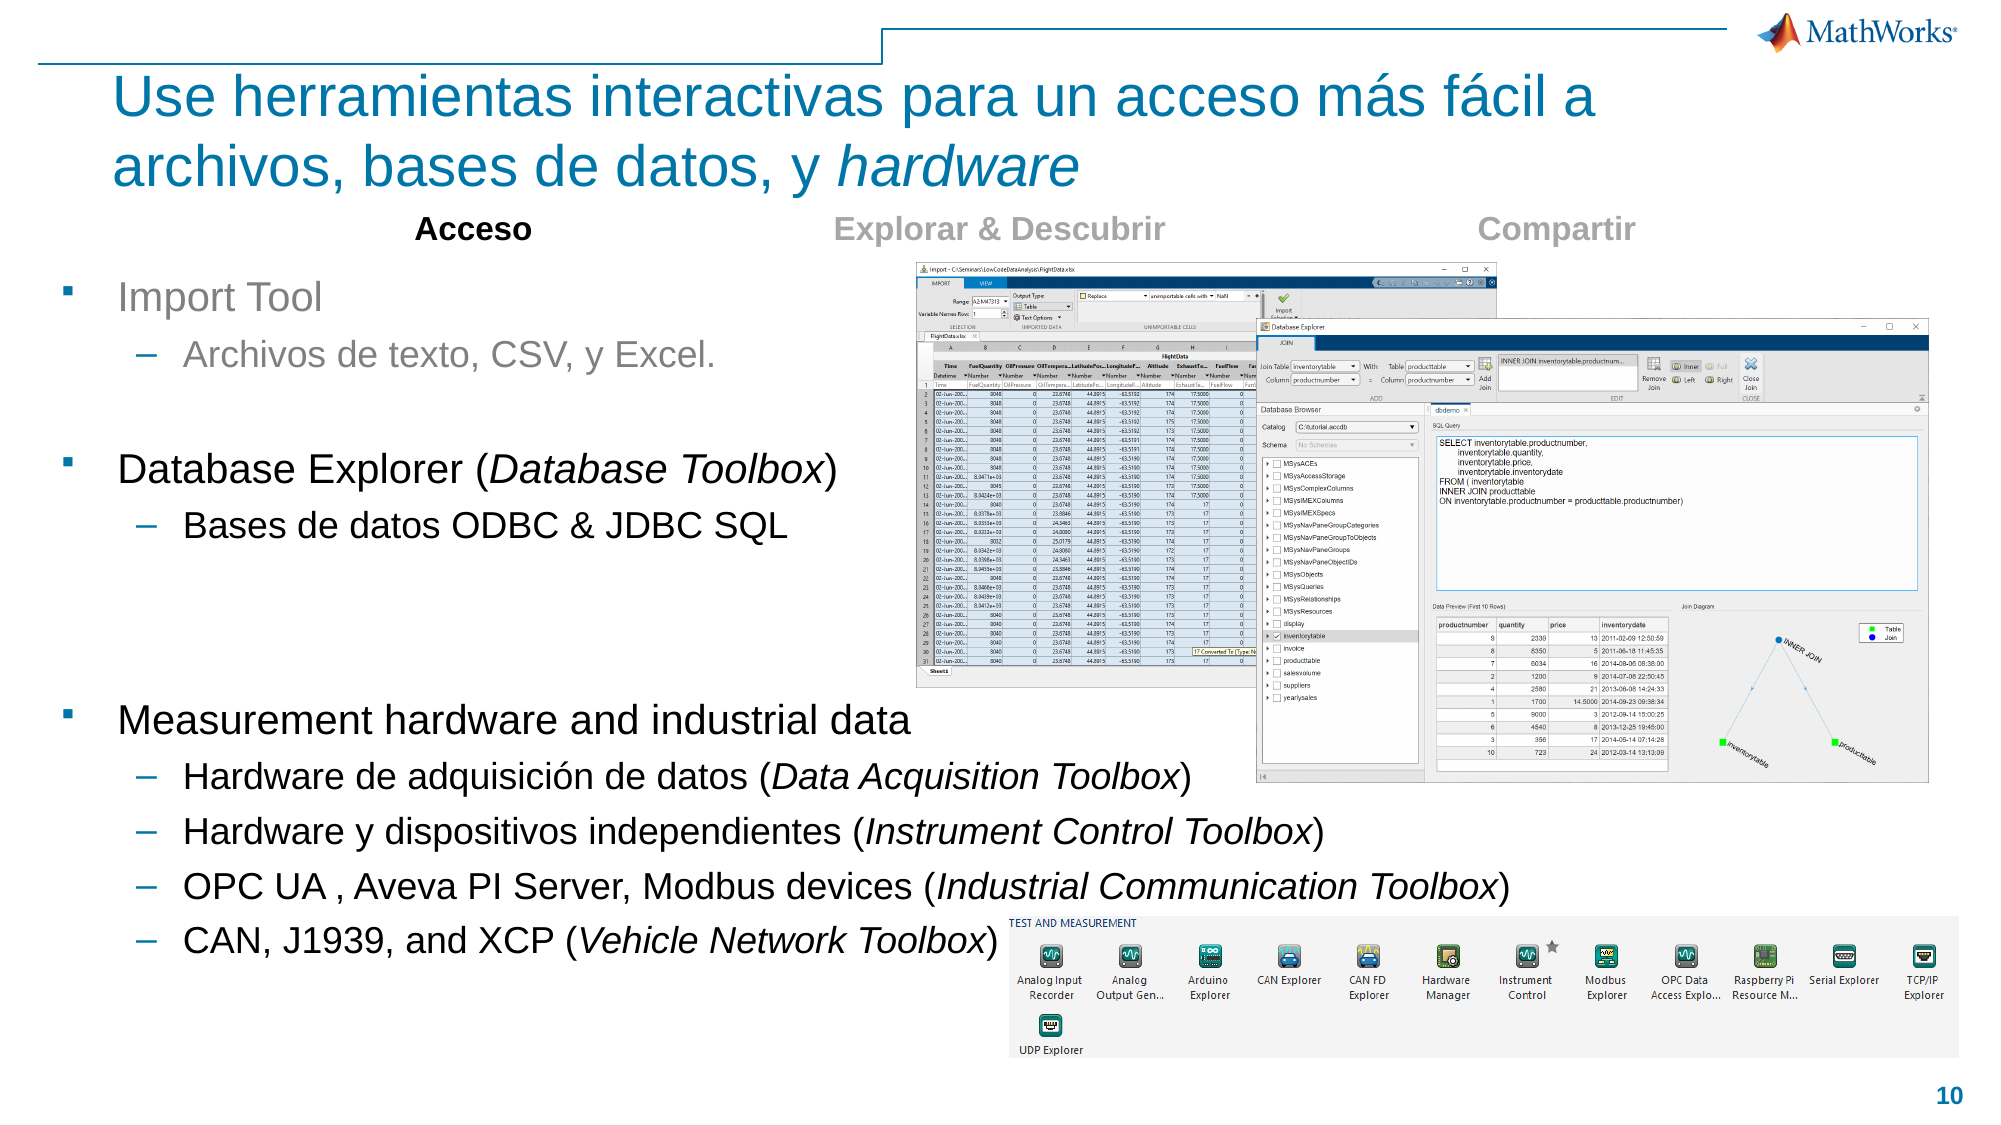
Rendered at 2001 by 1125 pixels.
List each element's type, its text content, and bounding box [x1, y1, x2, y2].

text_box Compartir [1437, 199, 1677, 255]
picture [1751, 3, 1970, 63]
text_box Explorar & Descubrir [781, 199, 1219, 255]
picture [1008, 916, 1960, 1058]
title Use herramientas interactivas para un acceso más fácil a archivos, bases de datos, y hardware [97, 50, 1811, 213]
text_box Acceso [386, 199, 561, 255]
list Import Tool Archivos de texto, CSV, y Excel. Database Explorer (Database Toolbox) Bases de datos ODBC & JDBC SQL Measurement hardware and industrial data Hardware de adquisición de datos (Data Acquisition Toolbox) Hardware y dispositivos independientes (Instrument Control Toolbox) OPC UA , Aveva PI Server, Modbus devices (Industrial Communication Toolbox) CAN, J1939, and XCP (Vehicle Network Toolbox) [45, 262, 1813, 1025]
picture [916, 262, 1929, 784]
